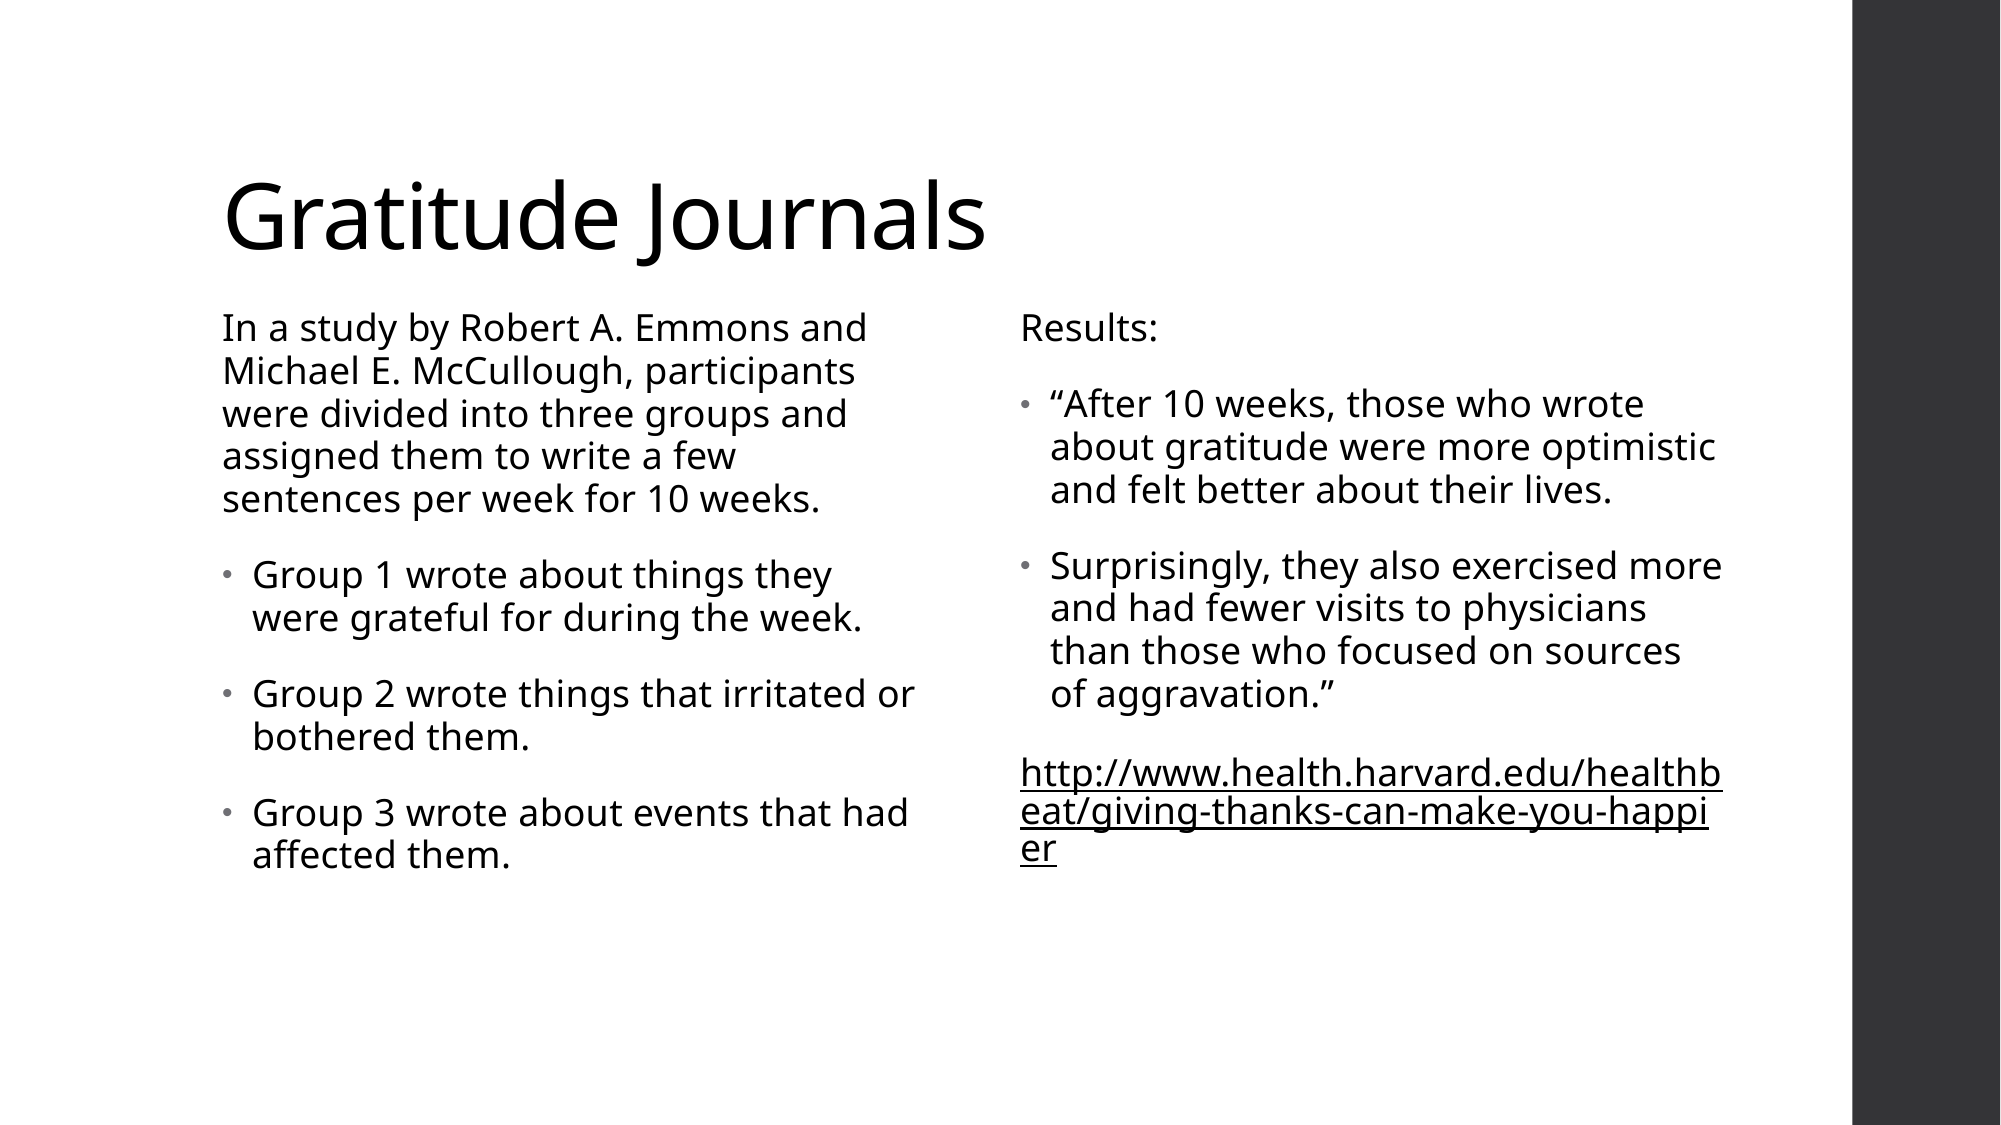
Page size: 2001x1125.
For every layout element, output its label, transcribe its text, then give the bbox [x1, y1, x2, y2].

list Results: “After 10 weeks, those who wrote about gratitude were more optimistic and felt better about their lives. Surprisingly, they also exercised more and had fewer visits to physicians than those who focused on sources of aggravation.” http://www.health.harvard.edu/healthbeat/giving-thanks-can-make-you-happier [1005, 299, 1740, 1014]
list In a study by Robert A. Emmons and Michael E. McCullough, participants were divided into three groups and assigned them to write a few sentences per week for 10 weeks. Group 1 wrote about things they were grateful for during the week. Group 2 wrote things that irritated or bothered them. Group 3 wrote about events that had affected them. [206, 299, 942, 1014]
title Gratitude Journals [206, 60, 1797, 278]
